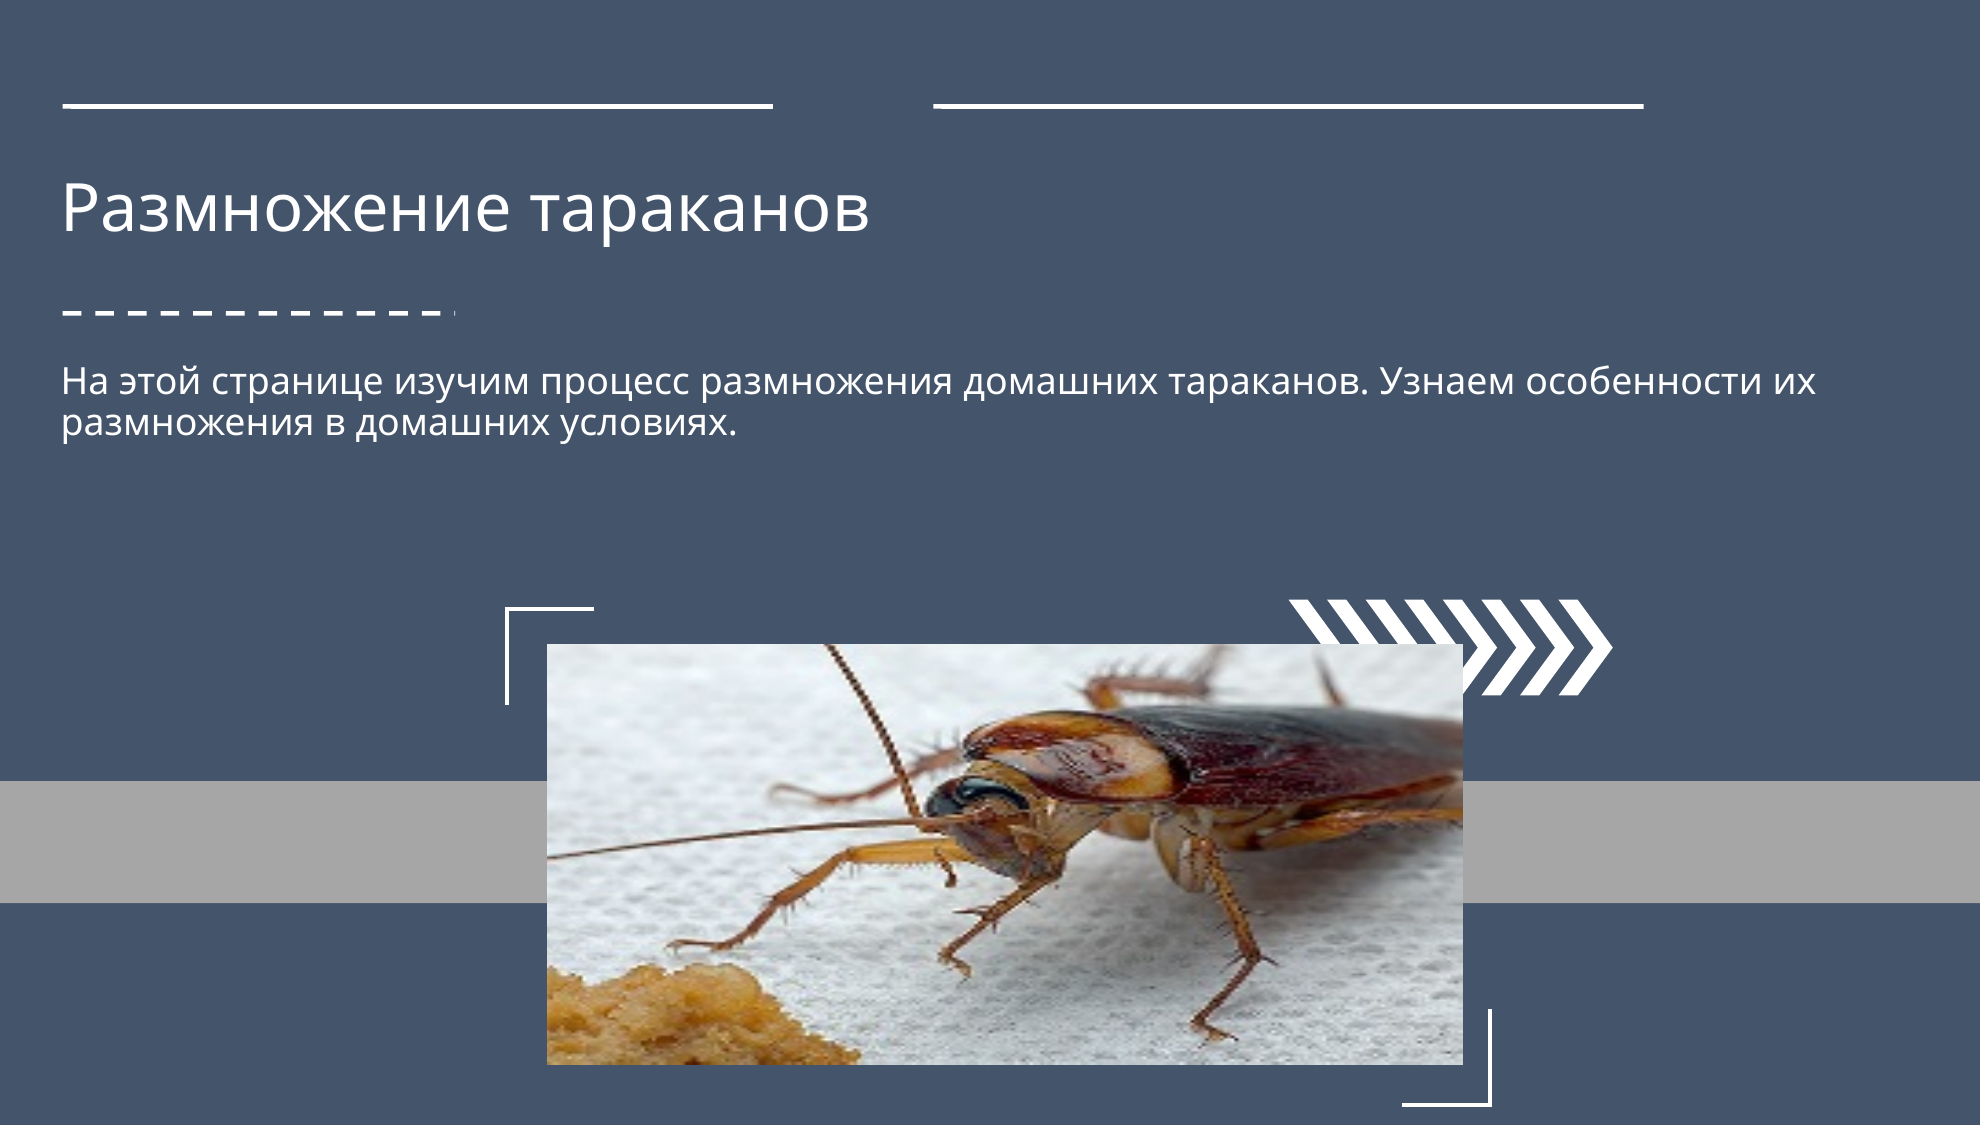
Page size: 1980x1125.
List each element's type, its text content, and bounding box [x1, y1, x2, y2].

picture [547, 644, 1463, 1065]
text_box На этой странице изучим процесс размножения домашних тараканов. Узнаем особенности их размножения в домашних условиях. [45, 354, 1980, 707]
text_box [1402, 1009, 1493, 1105]
text_box Размножение тараканов [45, 166, 1041, 354]
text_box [1288, 599, 1613, 696]
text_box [504, 608, 595, 705]
text_box [1463, 780, 1980, 904]
text_box [0, 780, 547, 904]
